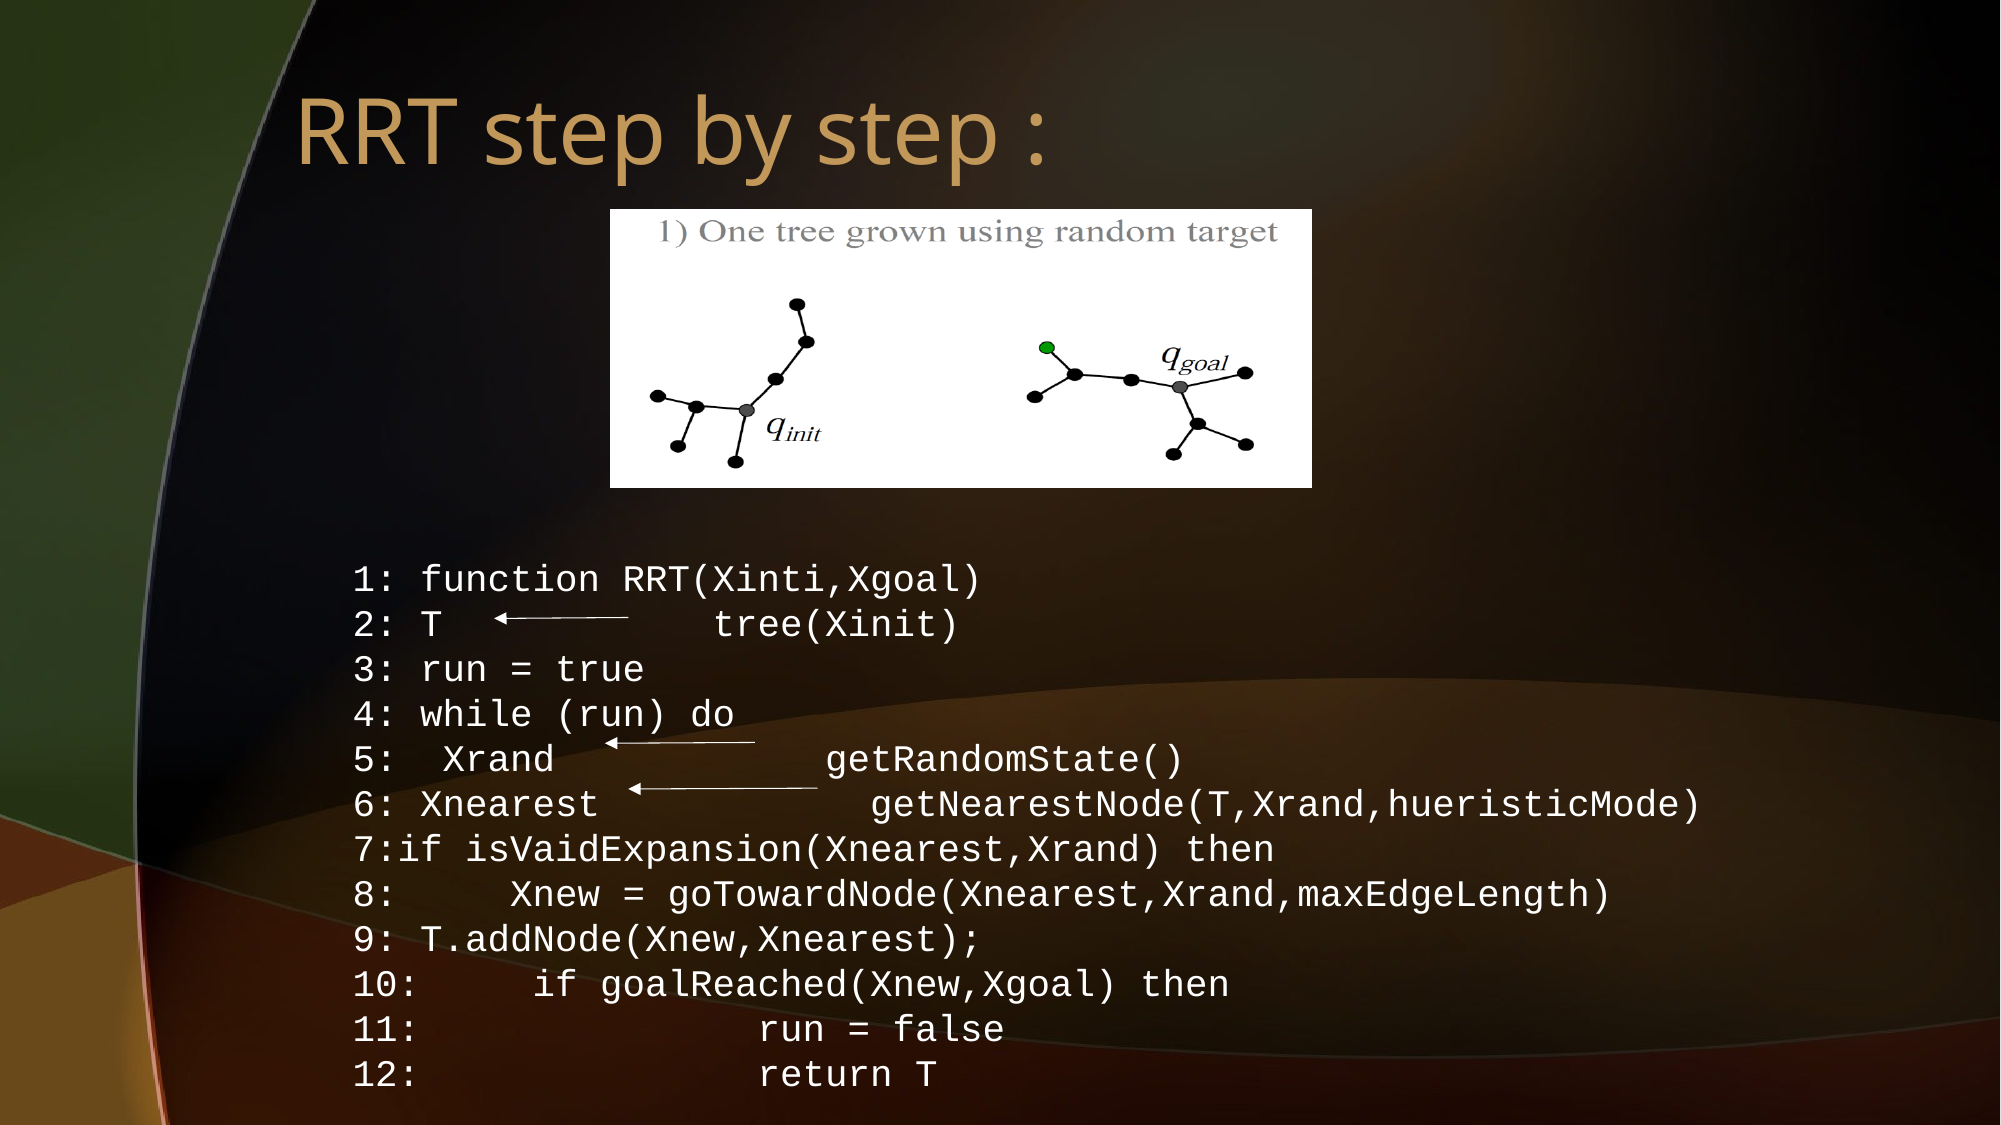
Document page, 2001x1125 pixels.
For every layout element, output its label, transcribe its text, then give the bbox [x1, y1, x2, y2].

picture [0, 0, 2001, 1125]
title RRT step by step : [278, 19, 1941, 237]
text_box 1: function RRT(Xinti,Xgoal) 2: T tree(Xinit) 3: run = true 4: while (run) do 5: Xrand getRandomState() 6: Xnearest getNearestNode(T,Xrand,hueristicMode) 7:if isVaidExpansion(Xnearest,Xrand) then 8: Xnew = goTowardNode(Xnearest,Xrand,maxEdgeLength) 9: T.addNode(Xnew,Xnearest); 10: if goalReached(Xnew,Xgoal) then 11: run = false 12: return T [337, 502, 1771, 1125]
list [610, 209, 1312, 488]
